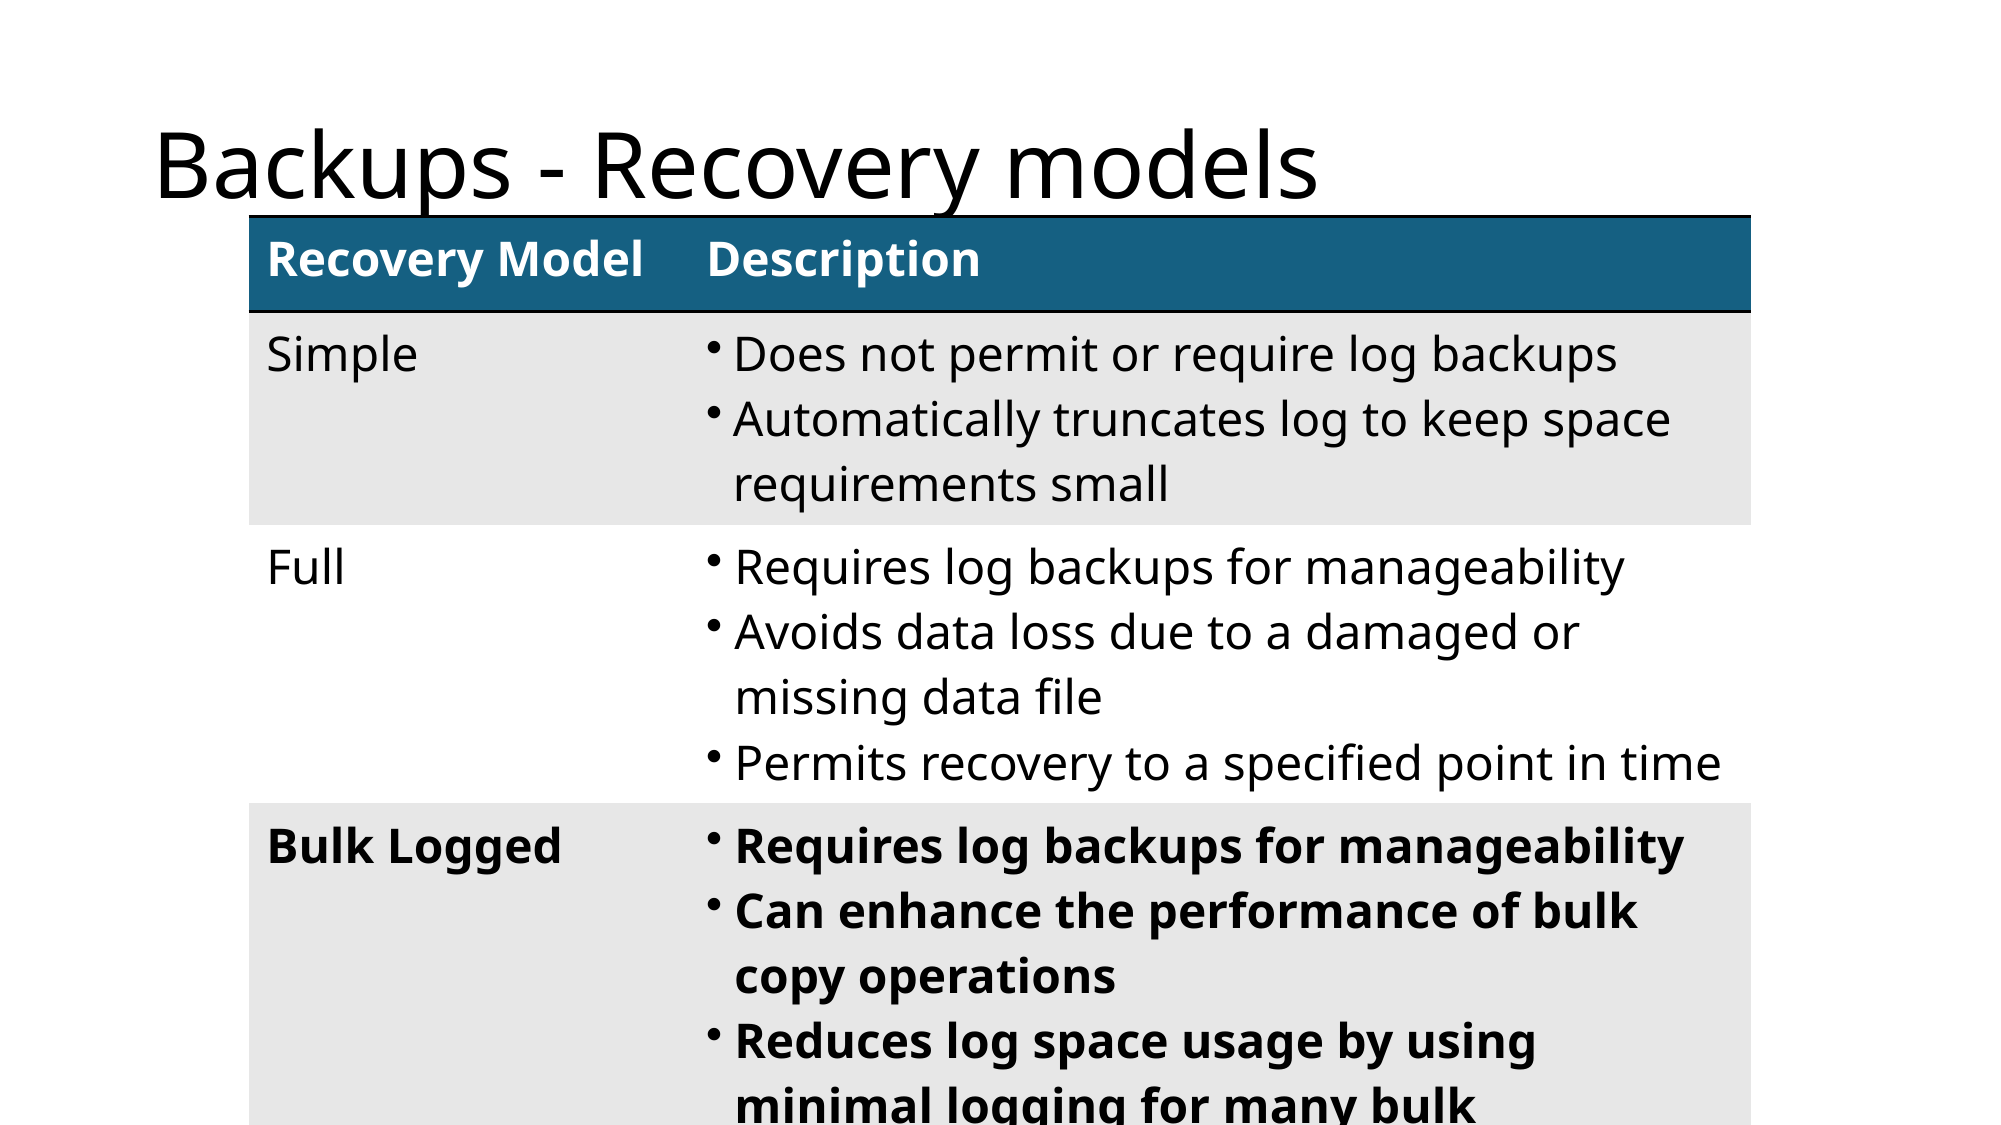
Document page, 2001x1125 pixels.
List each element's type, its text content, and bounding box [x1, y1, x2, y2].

table_cell Requires log backups for manageability Avoids data loss due to a damaged or missing data file Permits recovery to a specified point in time [689, 525, 1751, 803]
title Backups - Recovery models [137, 59, 1863, 278]
table_cell Simple [249, 313, 689, 525]
table_header Recovery Model [249, 218, 689, 310]
table_cell Does not permit or require log backups Automatically truncates log to keep space requirements small [689, 313, 1751, 525]
table_cell Requires log backups for manageability Can enhance the performance of bulk copy operations Reduces log space usage by using minimal logging for many bulk operations [689, 803, 1751, 1125]
table_cell Full [249, 525, 689, 803]
table_cell Bulk Logged [249, 803, 689, 1125]
table_header Description [689, 218, 1751, 310]
